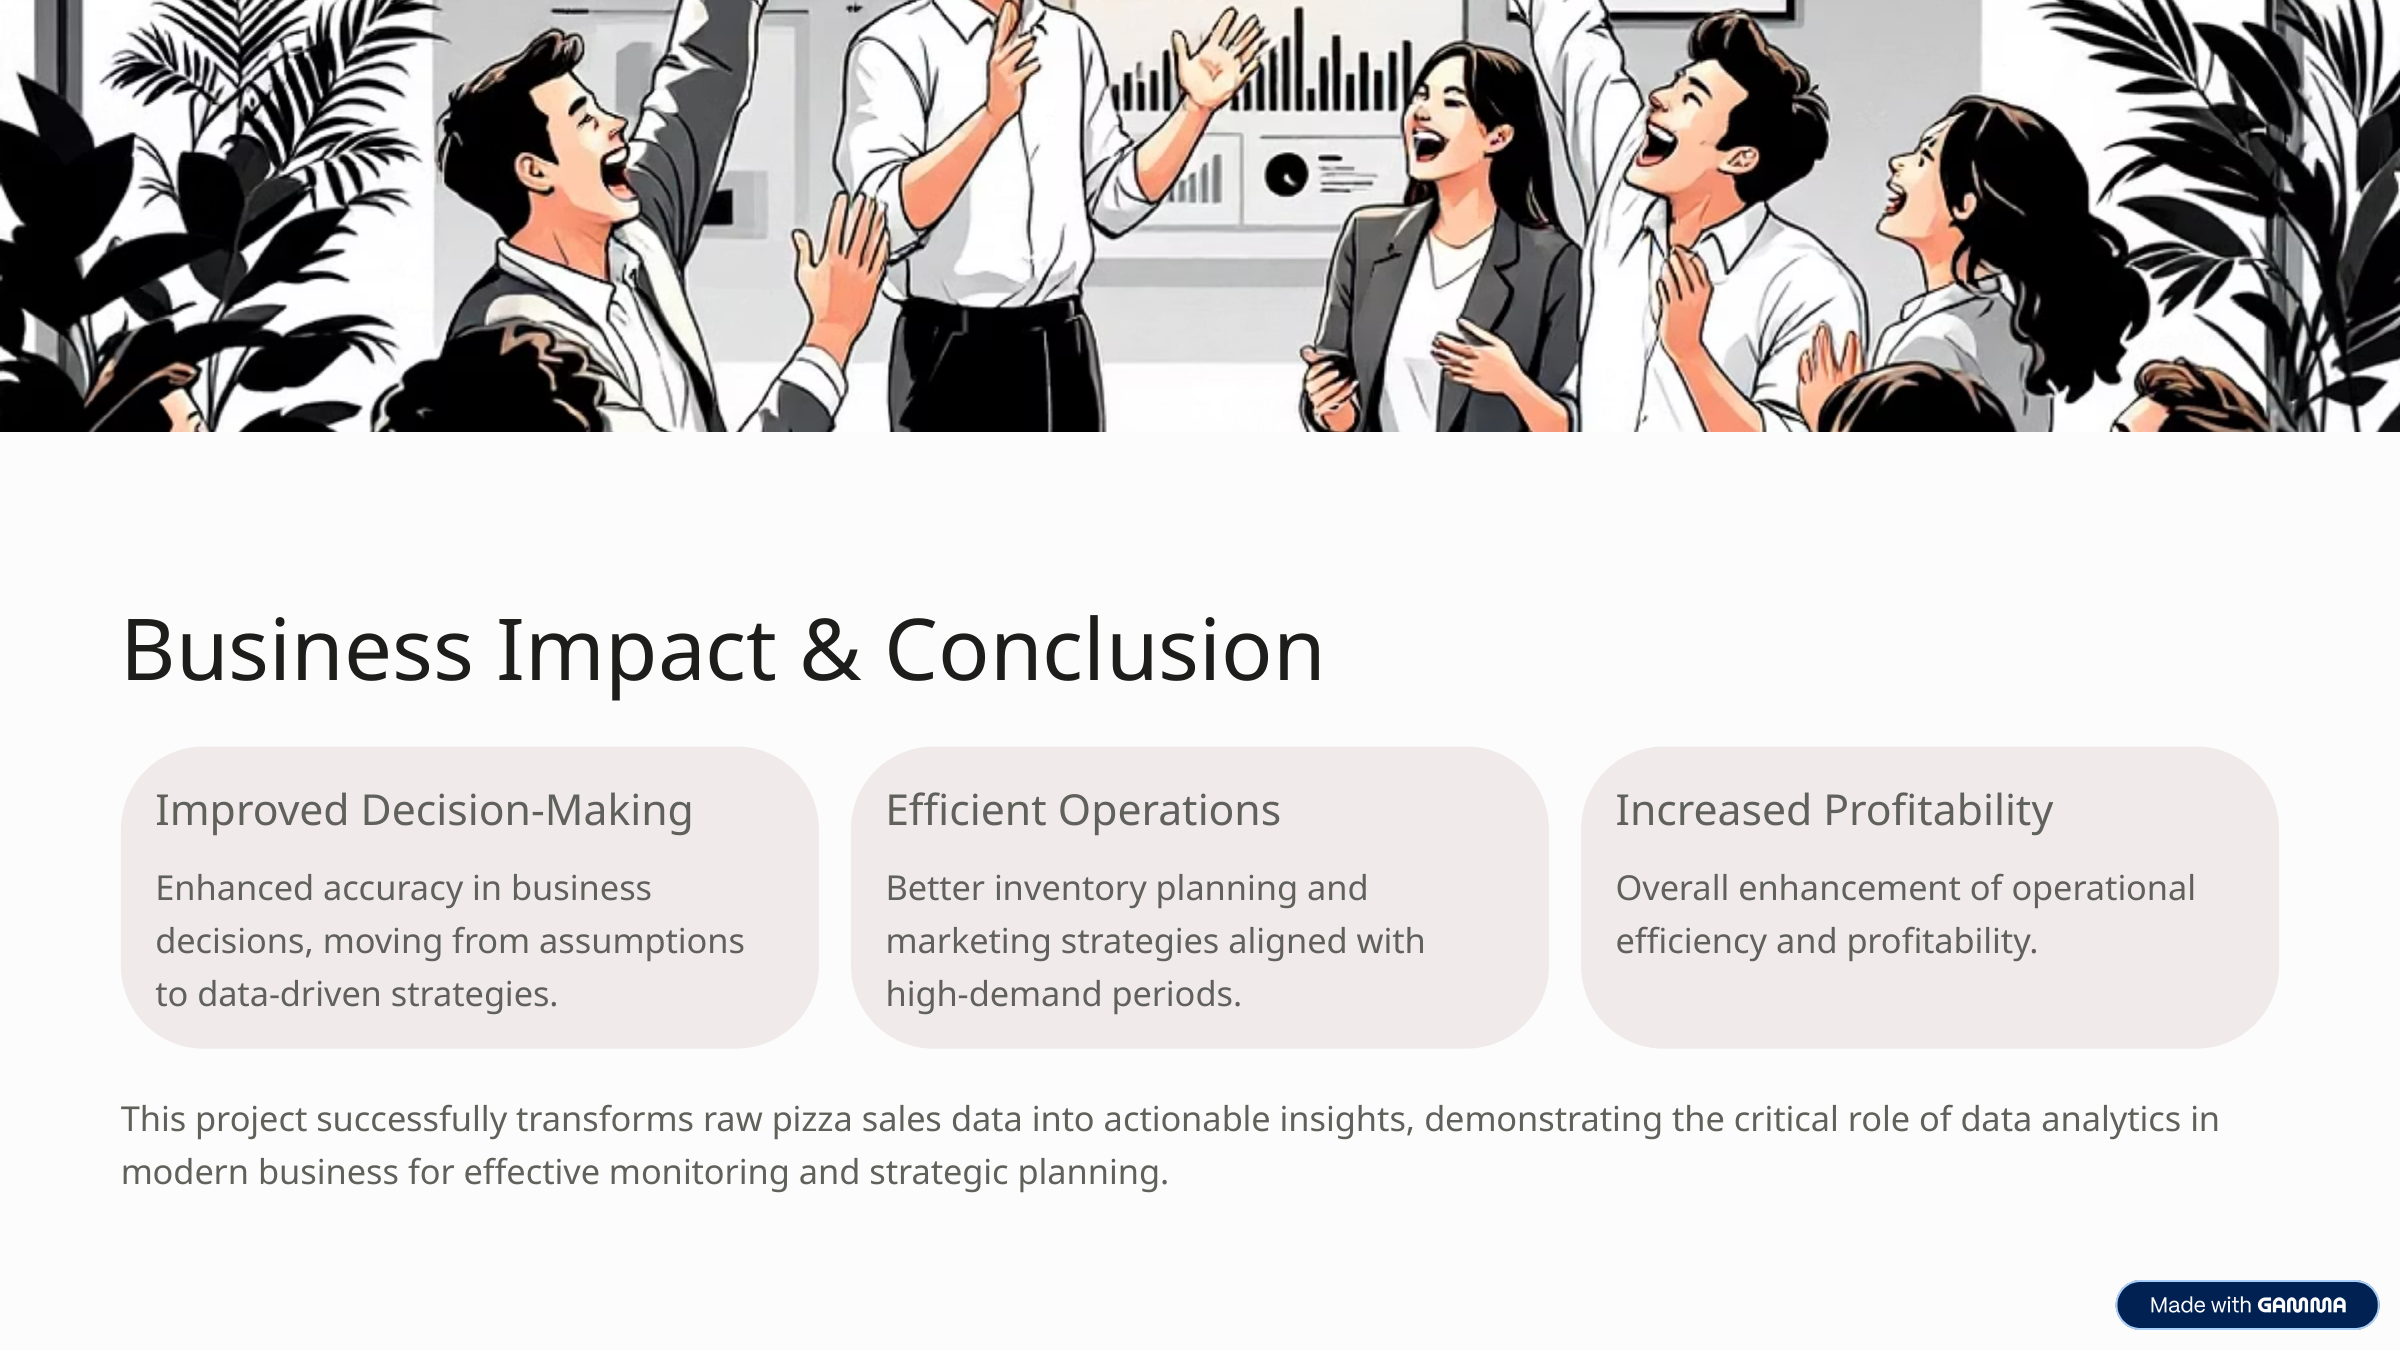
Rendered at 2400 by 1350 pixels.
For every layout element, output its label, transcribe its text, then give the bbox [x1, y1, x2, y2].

text_box Better inventory planning and marketing strategies aligned with high-demand periods. [885, 854, 1515, 1015]
text_box Business Impact & Conclusion [120, 590, 1468, 699]
text_box Increased Profitability [1615, 781, 2101, 835]
text_box This project successfully transforms raw pizza sales data into actionable insights, demonstrating the critical role of data analytics in modern business for effective monitoring and strategic planning. [120, 1084, 2279, 1192]
text_box Improved Decision-Making [155, 781, 755, 835]
text_box [120, 746, 819, 1049]
text_box [850, 746, 1549, 1049]
text_box Efficient Operations [885, 781, 1318, 835]
text_box Overall enhancement of operational efficiency and profitability. [1615, 854, 2245, 961]
text_box Enhanced accuracy in business decisions, moving from assumptions to data-driven strategies. [155, 854, 785, 1015]
text_box [1581, 746, 2280, 1049]
picture [0, 0, 2400, 432]
picture [2106, 1271, 2389, 1339]
